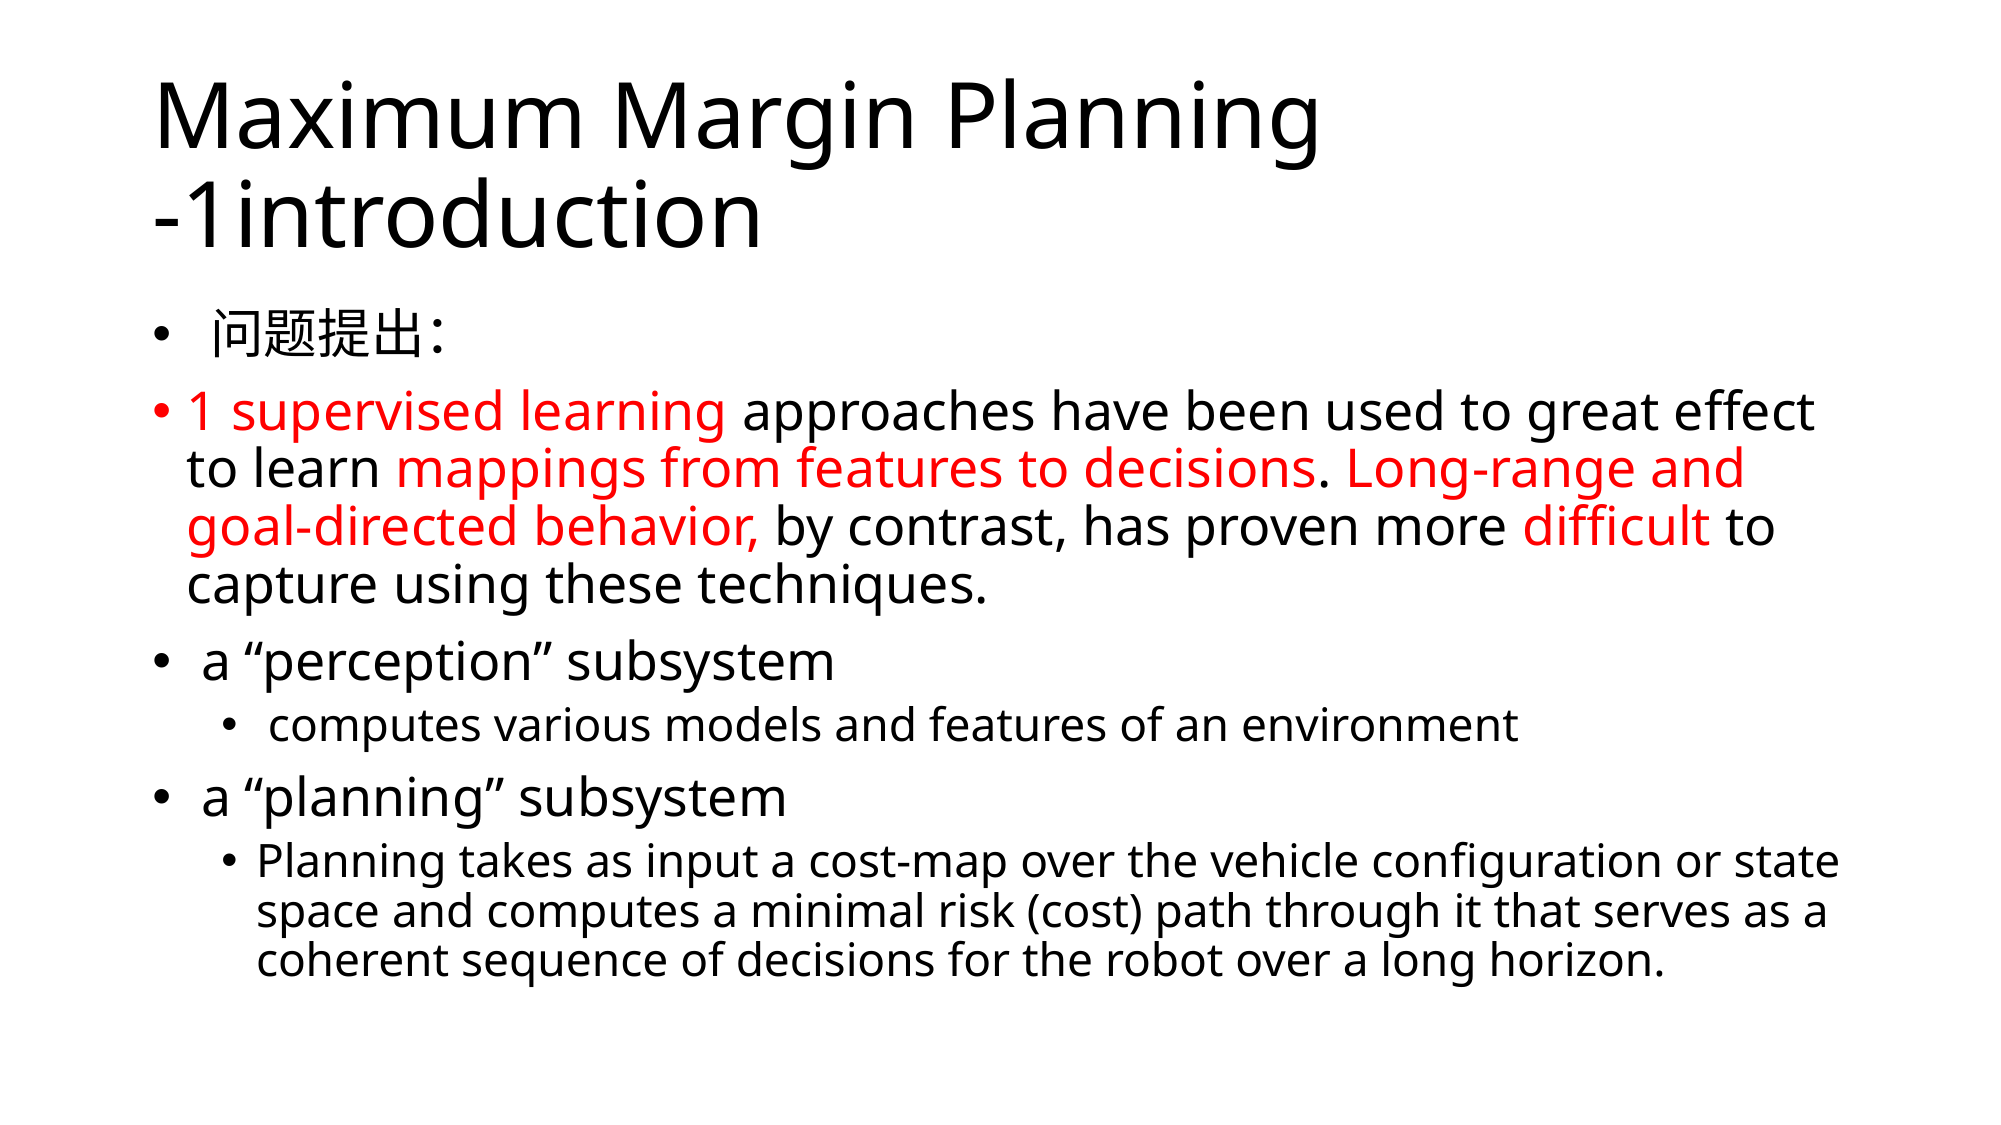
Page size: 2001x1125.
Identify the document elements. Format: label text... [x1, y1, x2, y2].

title Maximum Margin Planning -1introduction [137, 59, 1863, 278]
list 问题提出： 1 supervised learning approaches have been used to great eﬀect to learn mappings from features to decisions. Long-range and goal-directed behavior, by contrast, has proven more diﬃcult to capture using these techniques. a “perception” subsystem computes various models and features of an environment a “planning” subsystem Planning takes as input a cost-map over the vehicle conﬁguration or state space and computes a minimal risk (cost) path through it that serves as a coherent sequence of decisions for the robot over a long horizon. [137, 299, 1863, 1014]
